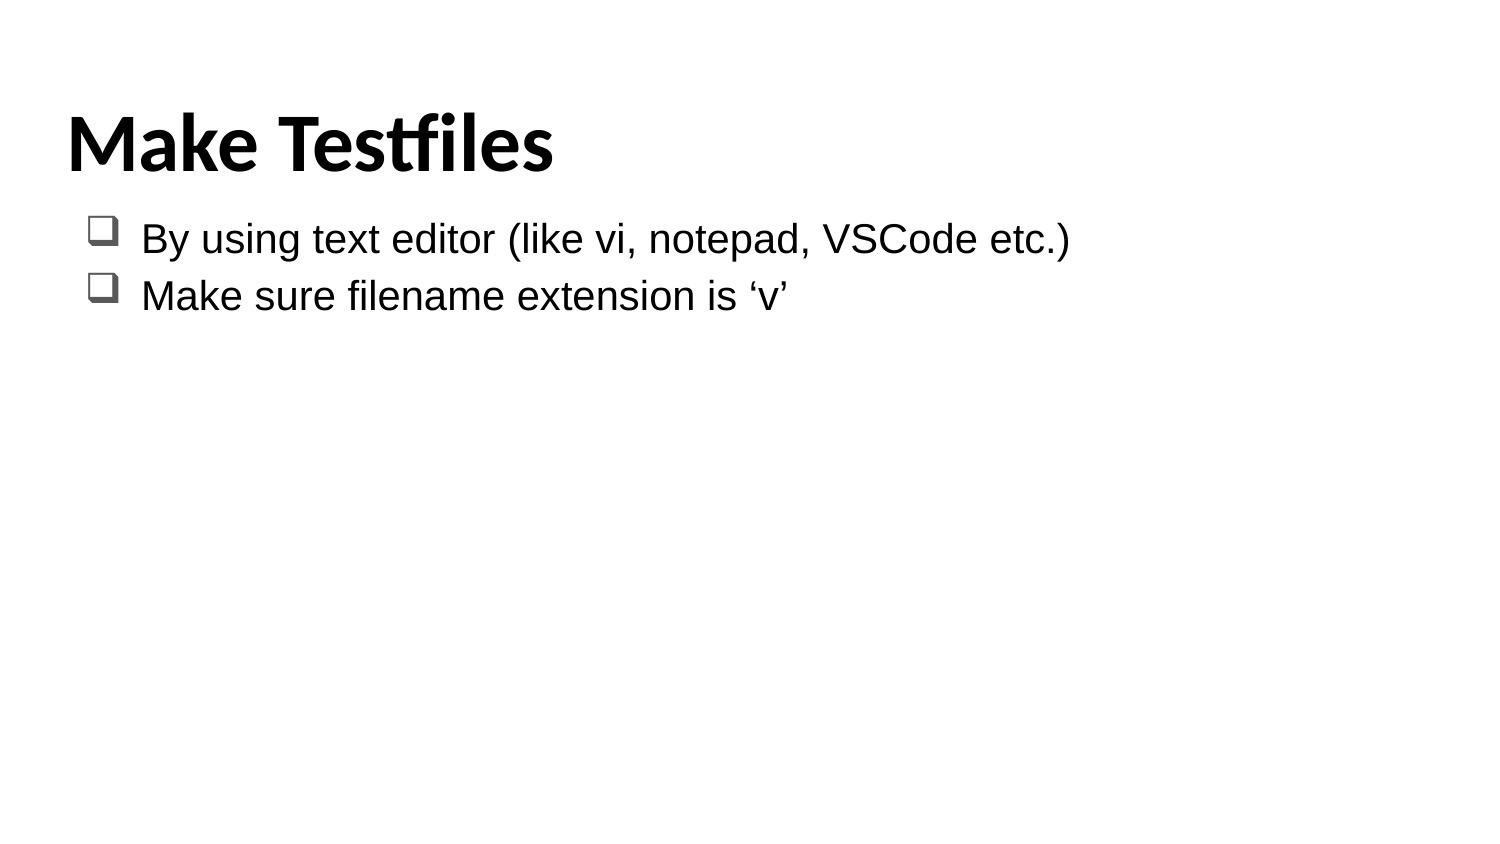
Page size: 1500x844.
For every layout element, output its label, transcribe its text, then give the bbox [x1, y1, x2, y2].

title Make Testfiles [51, 72, 1449, 167]
list By using text editor (like vi, notepad, VSCode etc.) Make sure filename extension is ‘v’ [51, 189, 1449, 750]
